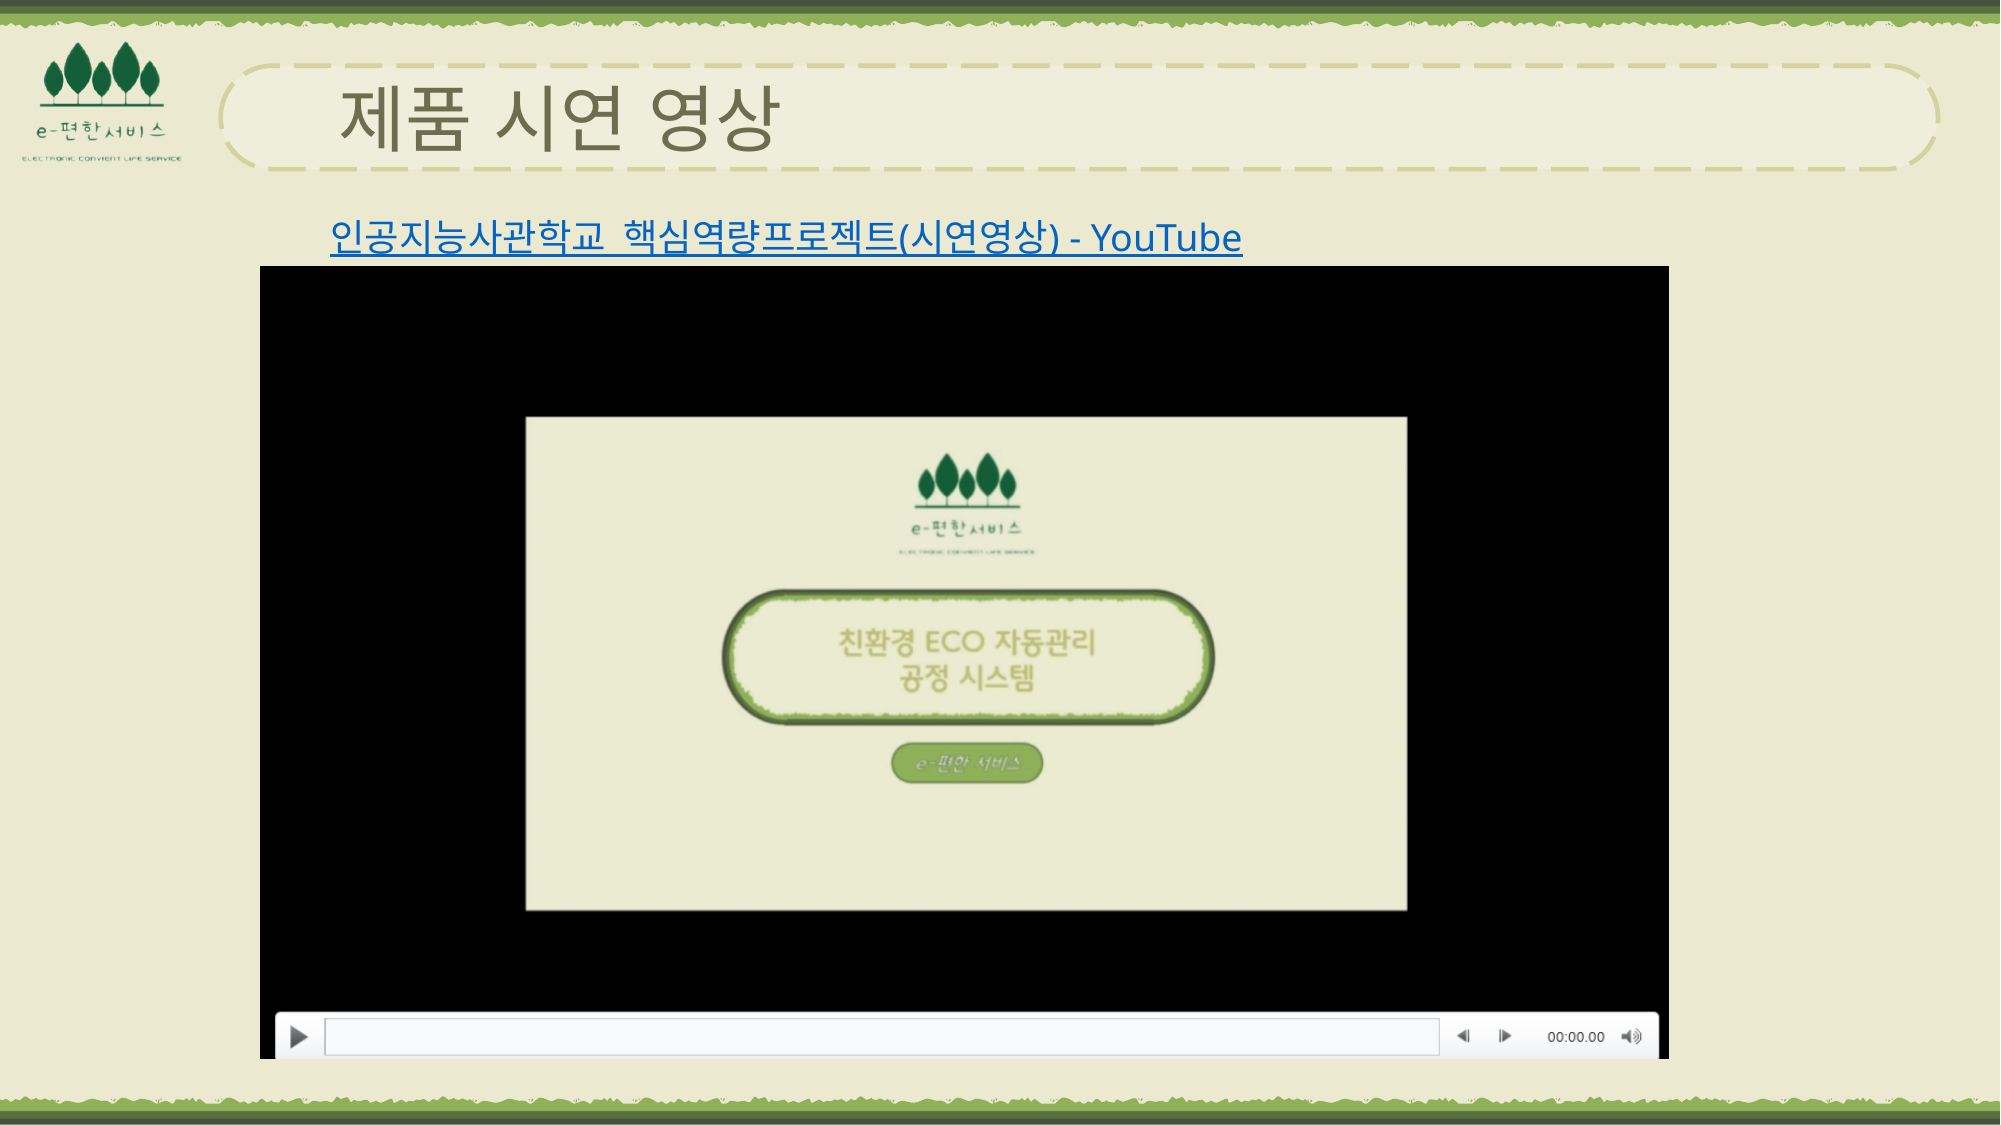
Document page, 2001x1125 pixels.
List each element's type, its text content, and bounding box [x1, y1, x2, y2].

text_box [0, 1096, 2000, 1119]
text_box 제품 시연 영상 [219, 64, 1940, 171]
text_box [203, 6, 2000, 29]
picture [0, 0, 203, 203]
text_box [260, 206, 1669, 1059]
